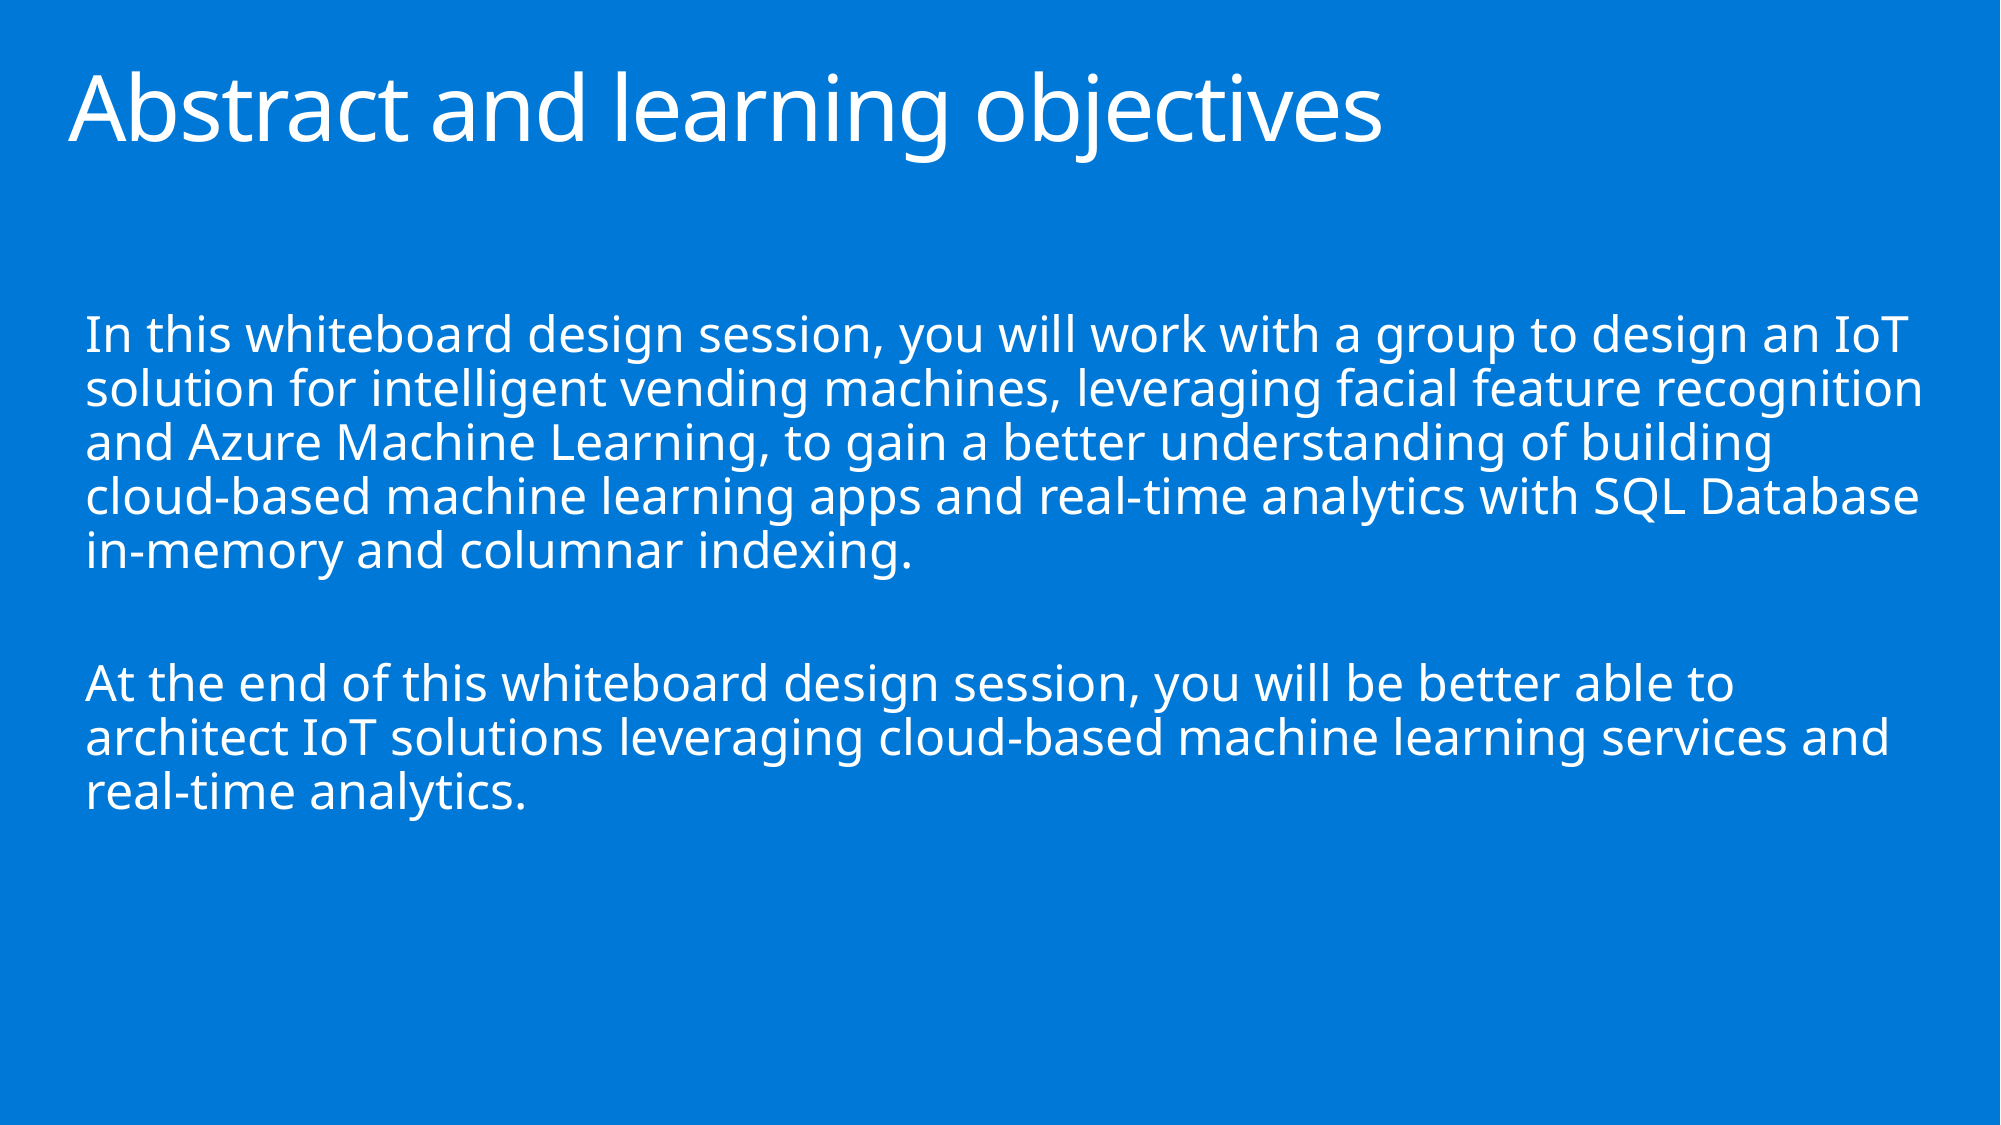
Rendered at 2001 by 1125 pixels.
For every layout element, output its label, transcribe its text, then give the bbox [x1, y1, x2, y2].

title Abstract and learning objectives [44, 47, 1957, 196]
text_box In this whiteboard design session, you will work with a group to design an IoT solution for intelligent vending machines, leveraging facial feature recognition and Azure Machine Learning, to gain a better understanding of building cloud-based machine learning apps and real-time analytics with SQL Database in-memory and columnar indexing. At the end of this whiteboard design session, you will be better able to architect IoT solutions leveraging cloud-based machine learning services and real-time analytics. [55, 285, 1957, 845]
